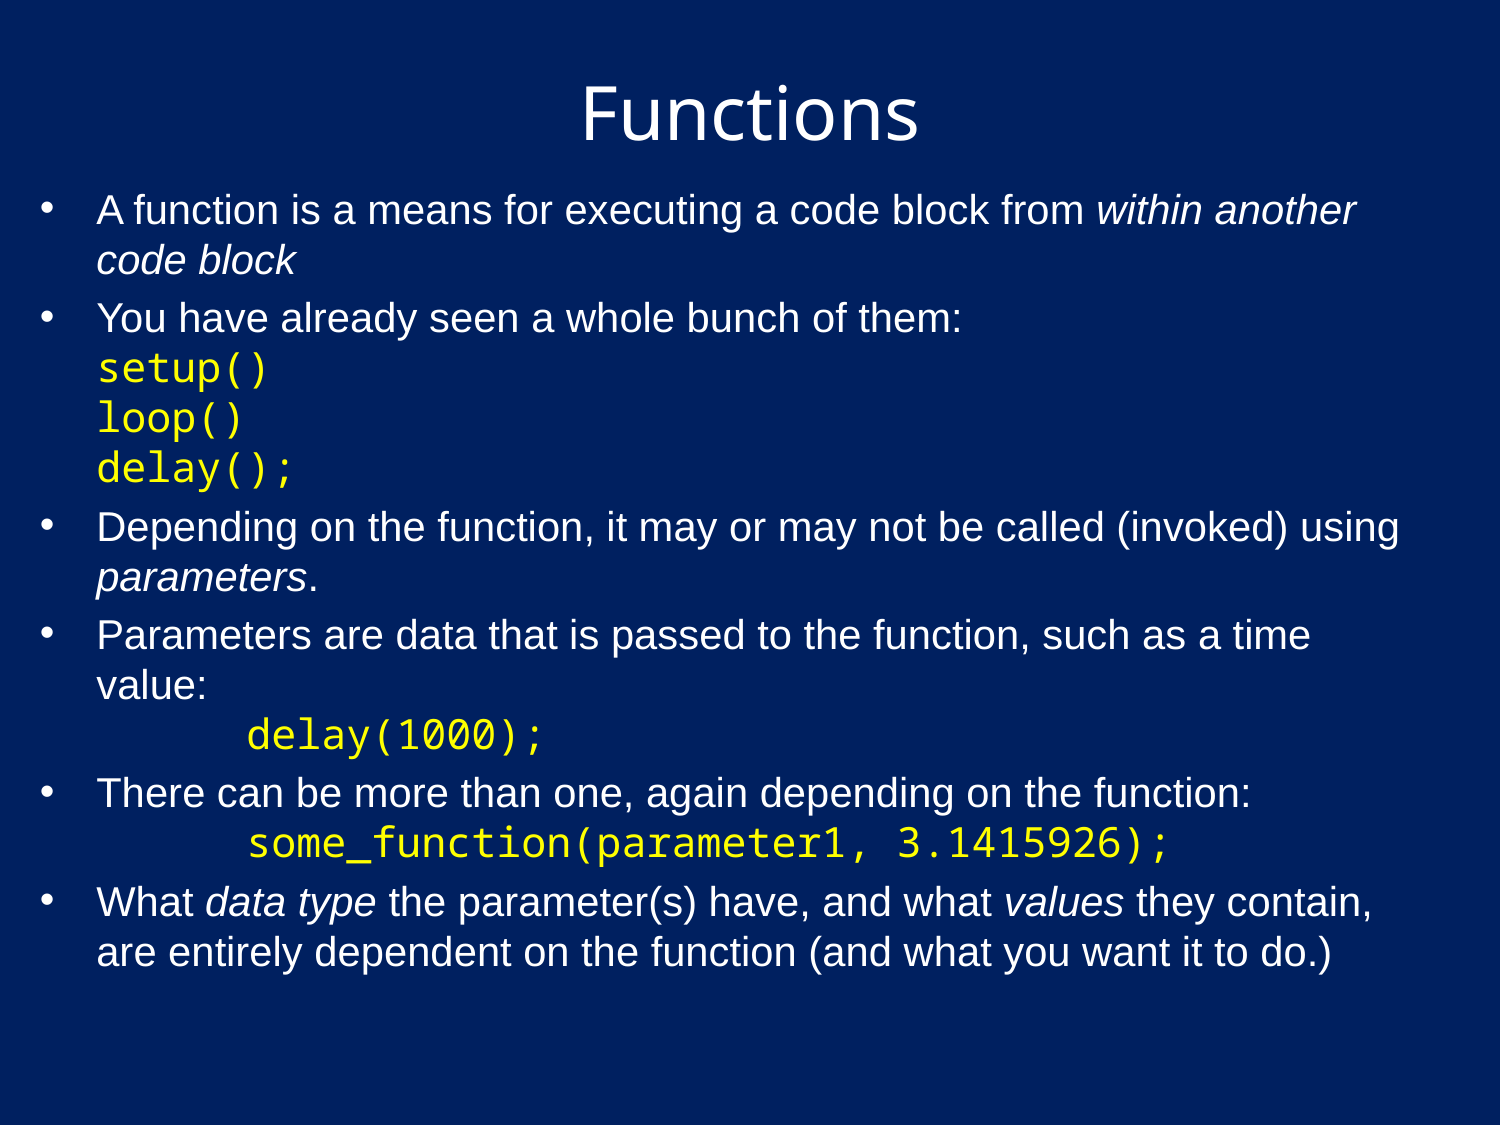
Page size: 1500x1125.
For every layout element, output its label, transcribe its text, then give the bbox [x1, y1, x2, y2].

title Functions [75, 45, 1425, 174]
list A function is a means for executing a code block from within another code block You have already seen a whole bunch of them: setup() loop() delay(); Depending on the function, it may or may not be called (invoked) using parameters. Parameters are data that is passed to the function, such as a time value: delay(1000); There can be more than one, again depending on the function: some_function(parameter1, 3.1415926); What data type the parameter(s) have, and what values they contain, are entirely dependent on the function (and what you want it to do.) [24, 174, 1450, 1025]
